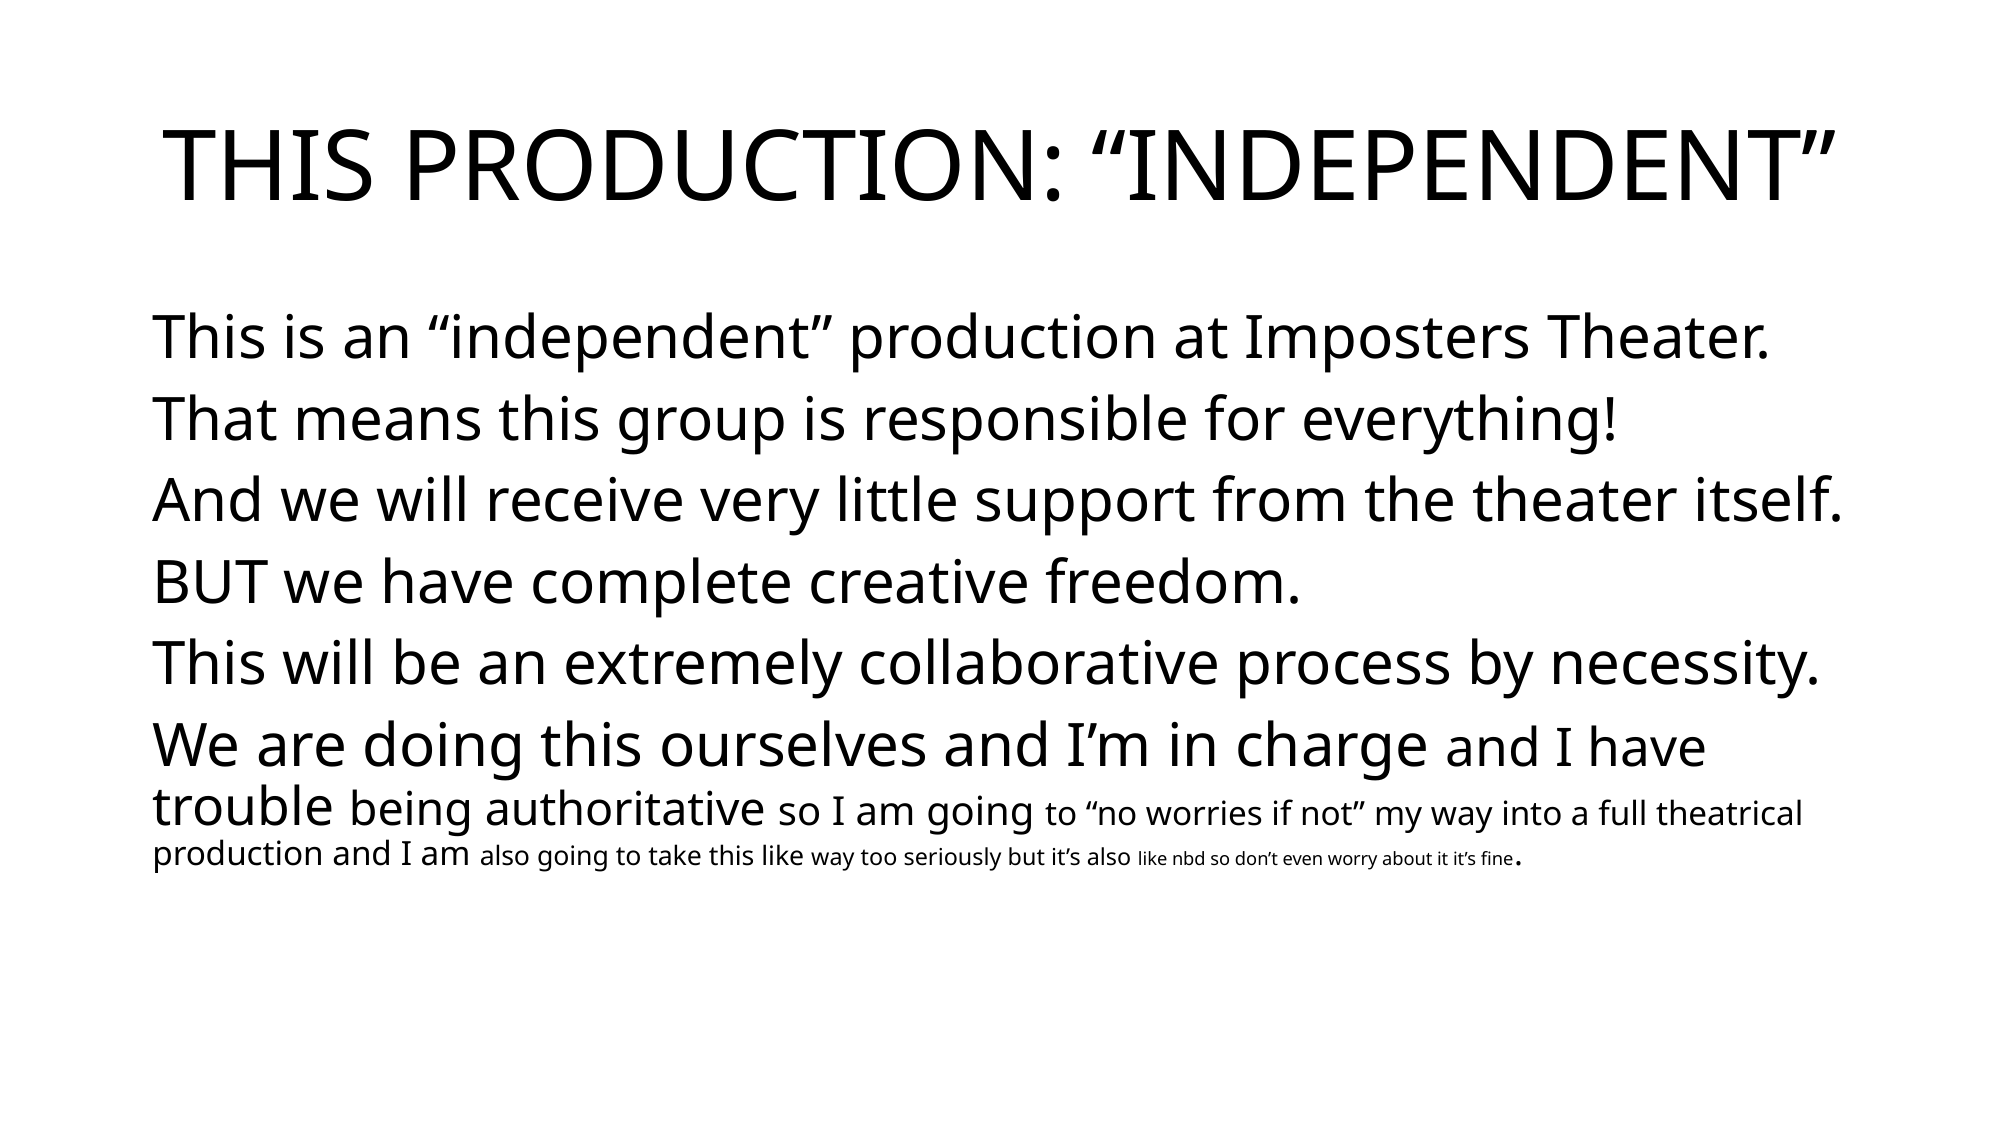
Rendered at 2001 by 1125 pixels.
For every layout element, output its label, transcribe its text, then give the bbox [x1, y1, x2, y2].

list This is an “independent” production at Imposters Theater. That means this group is responsible for everything! And we will receive very little support from the theater itself. BUT we have complete creative freedom. This will be an extremely collaborative process by necessity. We are doing this ourselves and I’m in charge and I have trouble being authoritative so I am going to “no worries if not” my way into a full theatrical production and I am also going to take this like way too seriously but it’s also like nbd so don’t even worry about it it’s fine. [137, 299, 1863, 1014]
title THIS PRODUCTION: “INDEPENDENT” [137, 59, 1863, 278]
